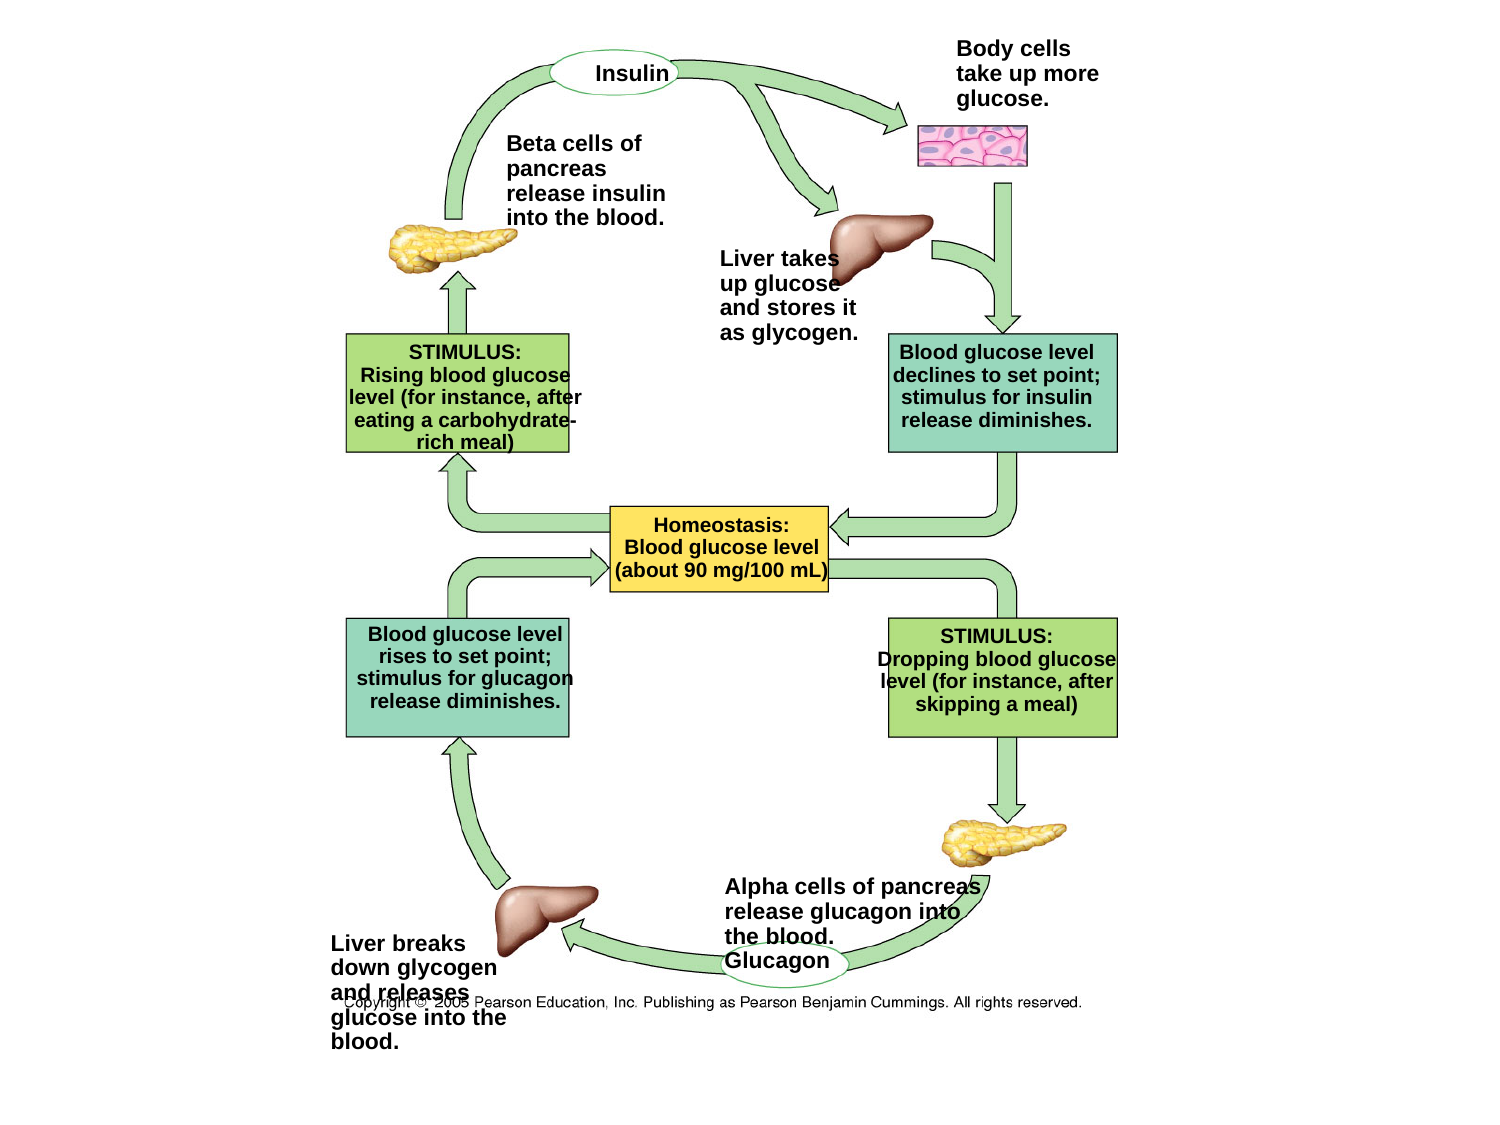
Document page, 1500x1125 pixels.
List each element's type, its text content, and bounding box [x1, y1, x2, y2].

text_box Liver breaks down glycogen and releases glucose into the blood. [330, 1020, 507, 1065]
picture [316, 37, 1127, 1020]
